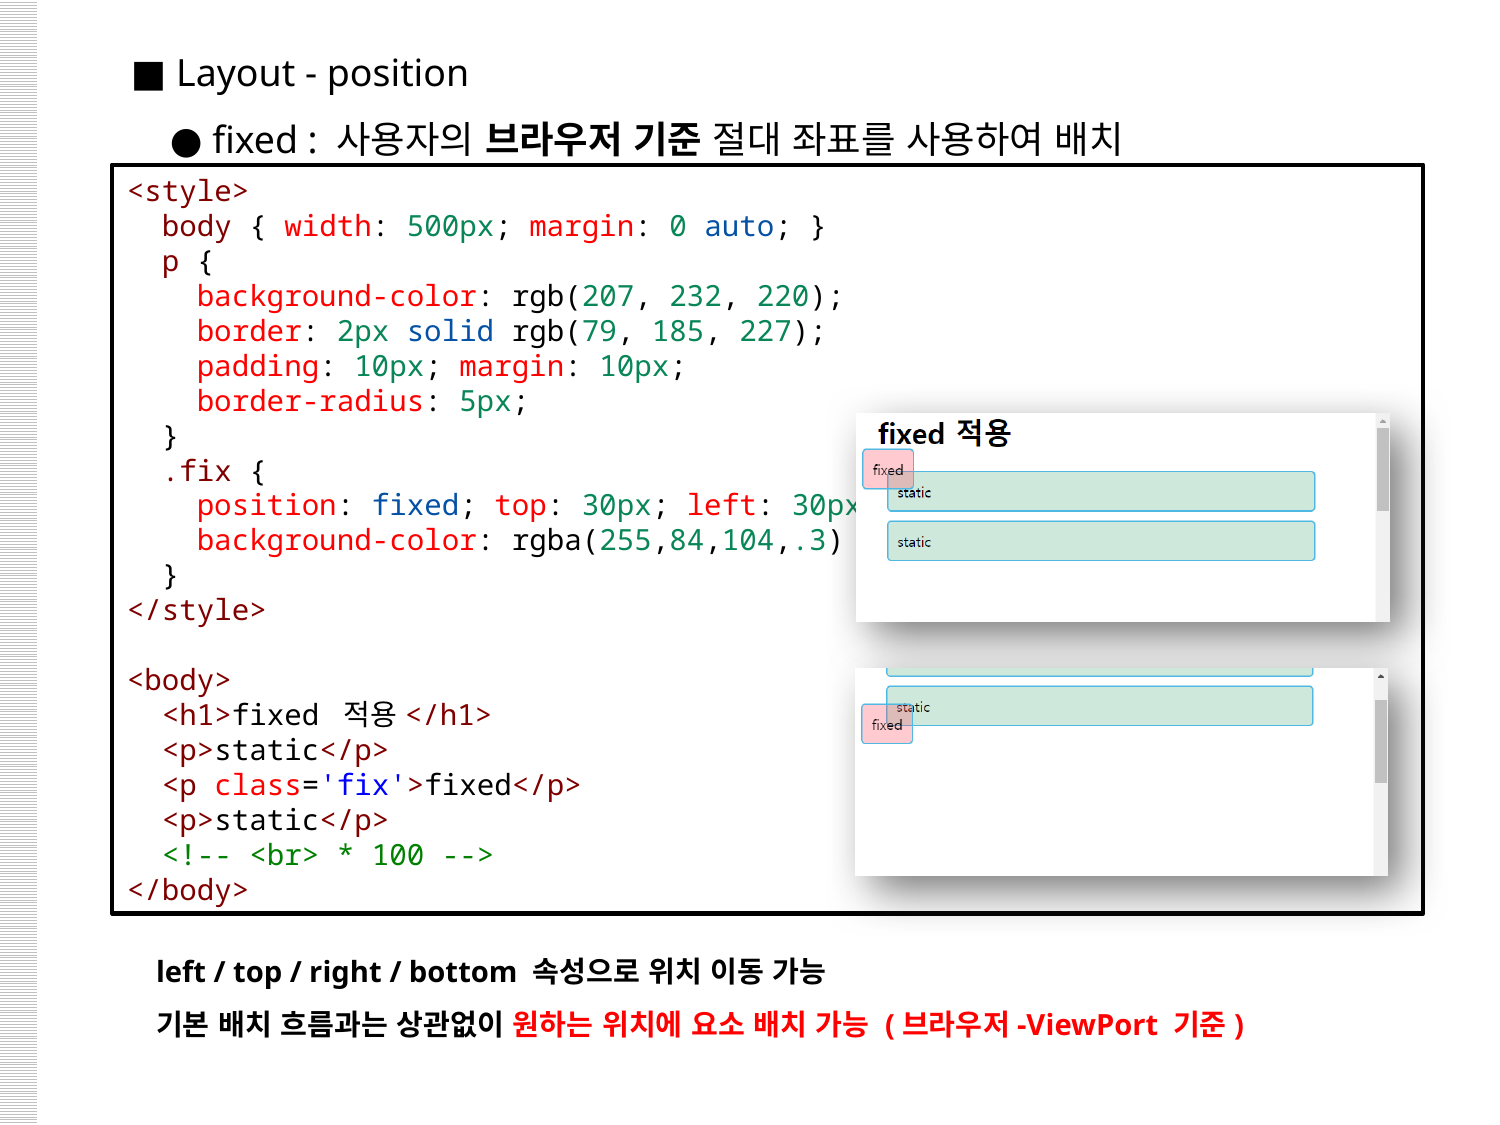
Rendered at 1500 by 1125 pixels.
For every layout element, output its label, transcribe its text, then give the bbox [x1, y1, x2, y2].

picture [856, 413, 1391, 622]
text_box <style> body { width: 500px; margin: 0 auto; } p { background-color: rgb(207, 232, 220); border: 2px solid rgb(79, 185, 227); padding: 10px; margin: 10px; border-radius: 5px; } .fix { position: fixed; top: 30px; left: 30px; background-color: rgba(255,84,104,.3) } </style> <body> <h1>fixed 적용</h1> <p>static</p> <p class='fix'>fixed</p> <p>static</p> <!-- <br> * 100 --> </body> [110, 163, 1425, 916]
text_box ■ Layout - position ● fixed : 사용자의 브라우저 기준 절대 좌표를 사용하여 배치 [115, 19, 1139, 163]
text_box left / top / right / bottom 속성으로 위치 이동 가능 기본 배치 흐름과는 상관없이 원하는 위치에 요소 배치 가능 (브라우저-ViewPort 기준) [141, 928, 1259, 1049]
picture [855, 668, 1389, 876]
